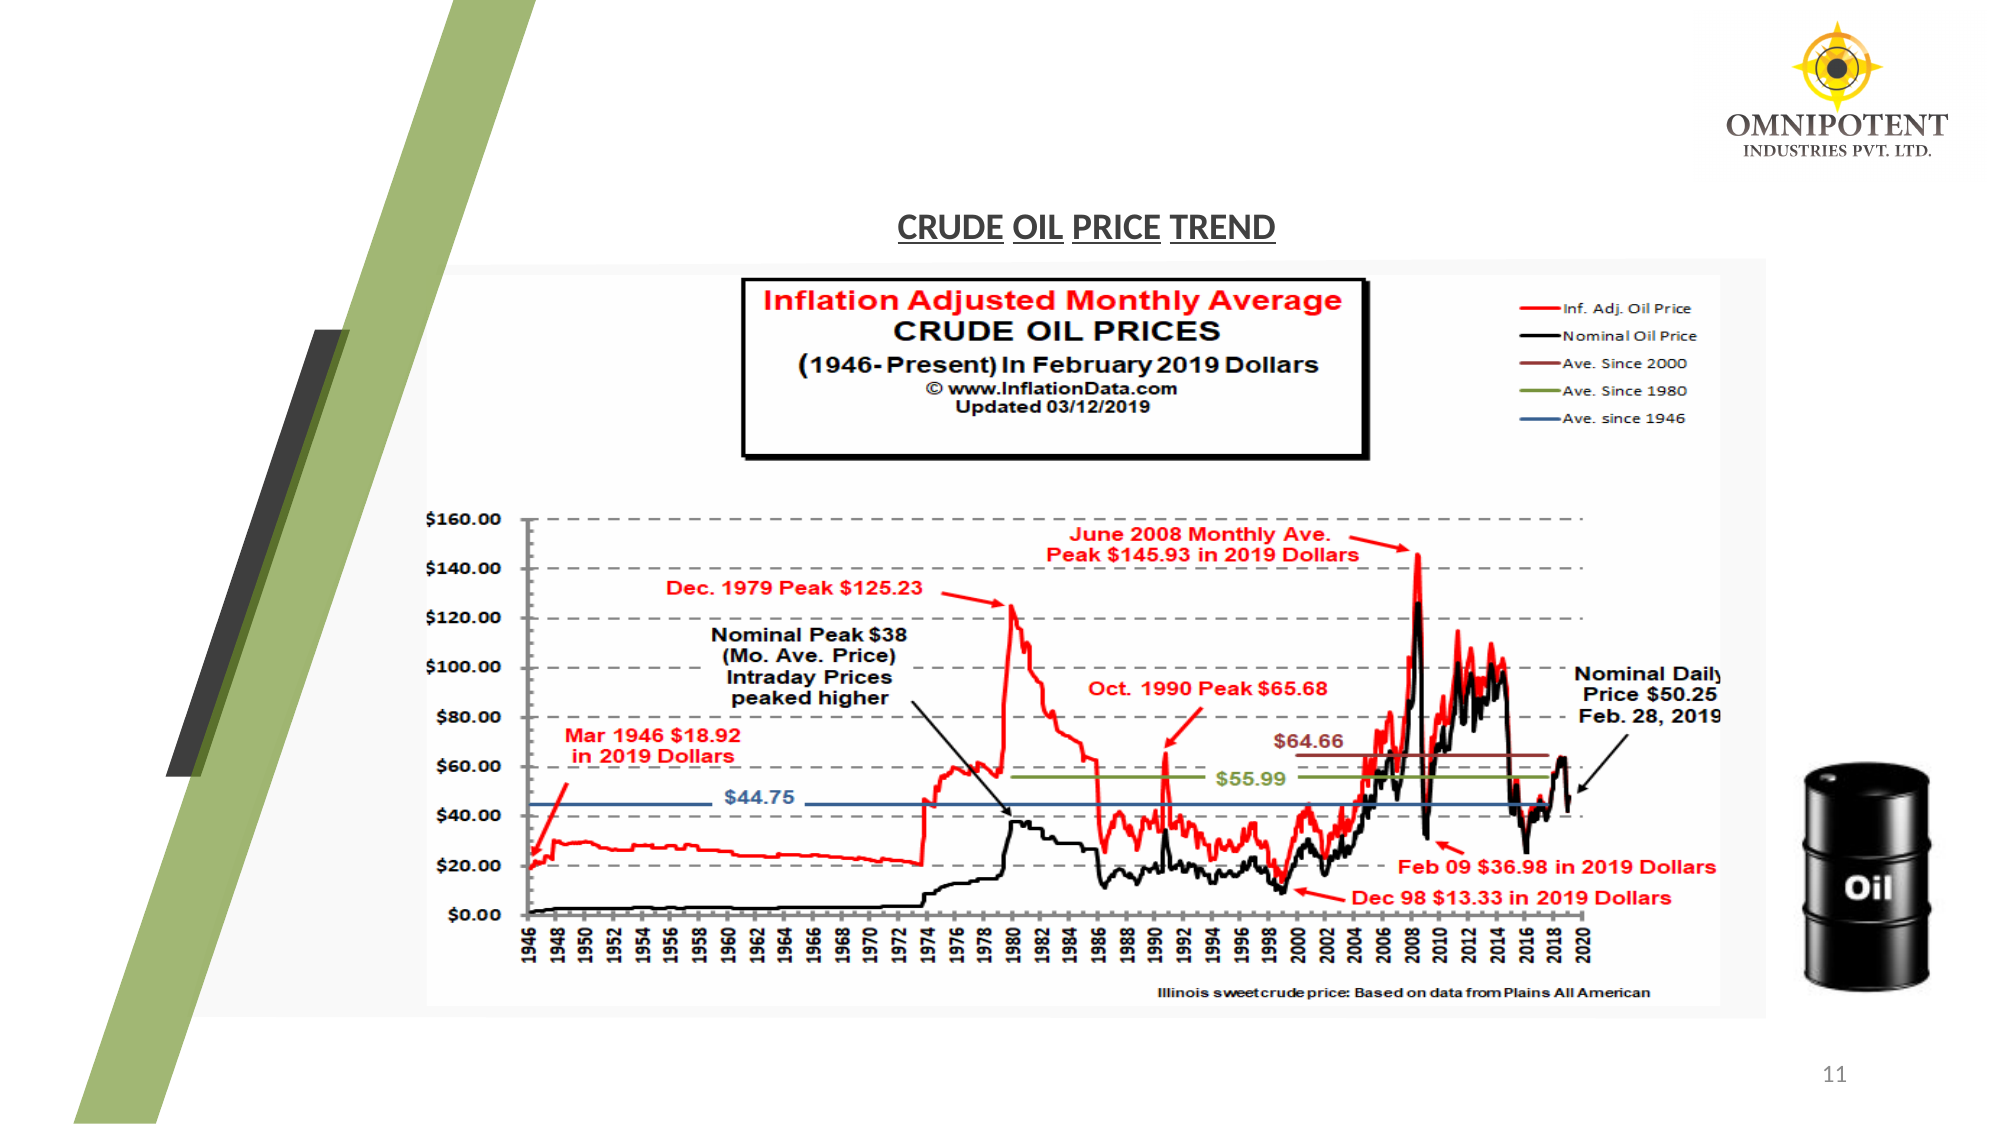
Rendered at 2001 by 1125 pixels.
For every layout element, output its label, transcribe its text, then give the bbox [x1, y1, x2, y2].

picture [426, 274, 1721, 1006]
picture [1787, 748, 1947, 1006]
text_box [193, 257, 1767, 1020]
text_box CRUDE OIL PRICE TREND [511, 191, 1662, 255]
slide_number 11 [1412, 1042, 1863, 1103]
text_box [71, 0, 538, 1125]
picture [1693, 10, 1987, 182]
text_box [164, 328, 341, 778]
